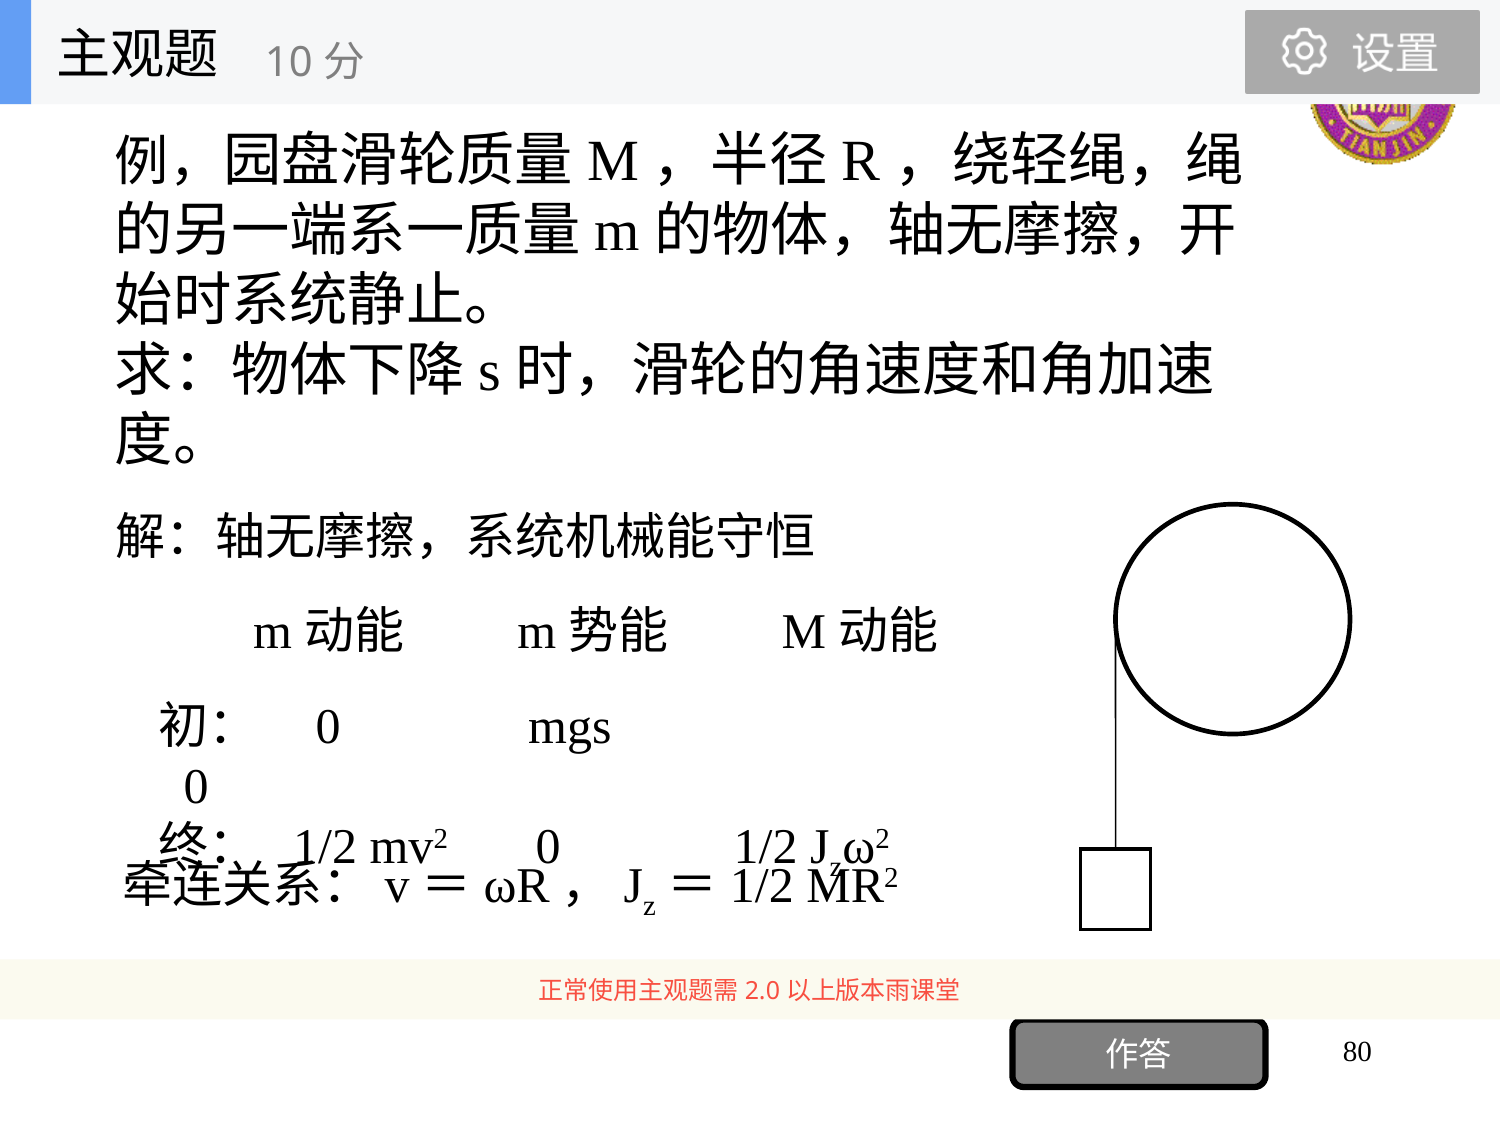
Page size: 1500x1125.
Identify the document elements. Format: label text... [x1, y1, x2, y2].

text_box 解：轴无摩擦，系统机械能守恒 [100, 497, 831, 573]
picture [1245, 10, 1480, 94]
text_box 作答 [1012, 1020, 1266, 1088]
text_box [1080, 504, 1351, 930]
slide_number 80 [1074, 1024, 1388, 1101]
text_box 例，园盘滑轮质量M，半径R，绕轻绳，绳的另一端系一质量m的物体，轴无摩擦，开始时系统静止。 求：物体下降s时，滑轮的角速度和角加速度。 [100, 153, 1301, 506]
text_box 正常使用主观题需2.0以上版本雨课堂 [0, 959, 1500, 1020]
picture [1262, 105, 1500, 178]
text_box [0, 0, 1500, 105]
text_box m动能 m势能 M动能 [238, 591, 953, 666]
text_box 牵连关系：v＝ωR，Jz＝1/2 MR2 [107, 845, 914, 929]
text_box 初： 0 mgs 0 终： 1/2 mv2 0 1/2 Jzω2 [143, 686, 959, 890]
